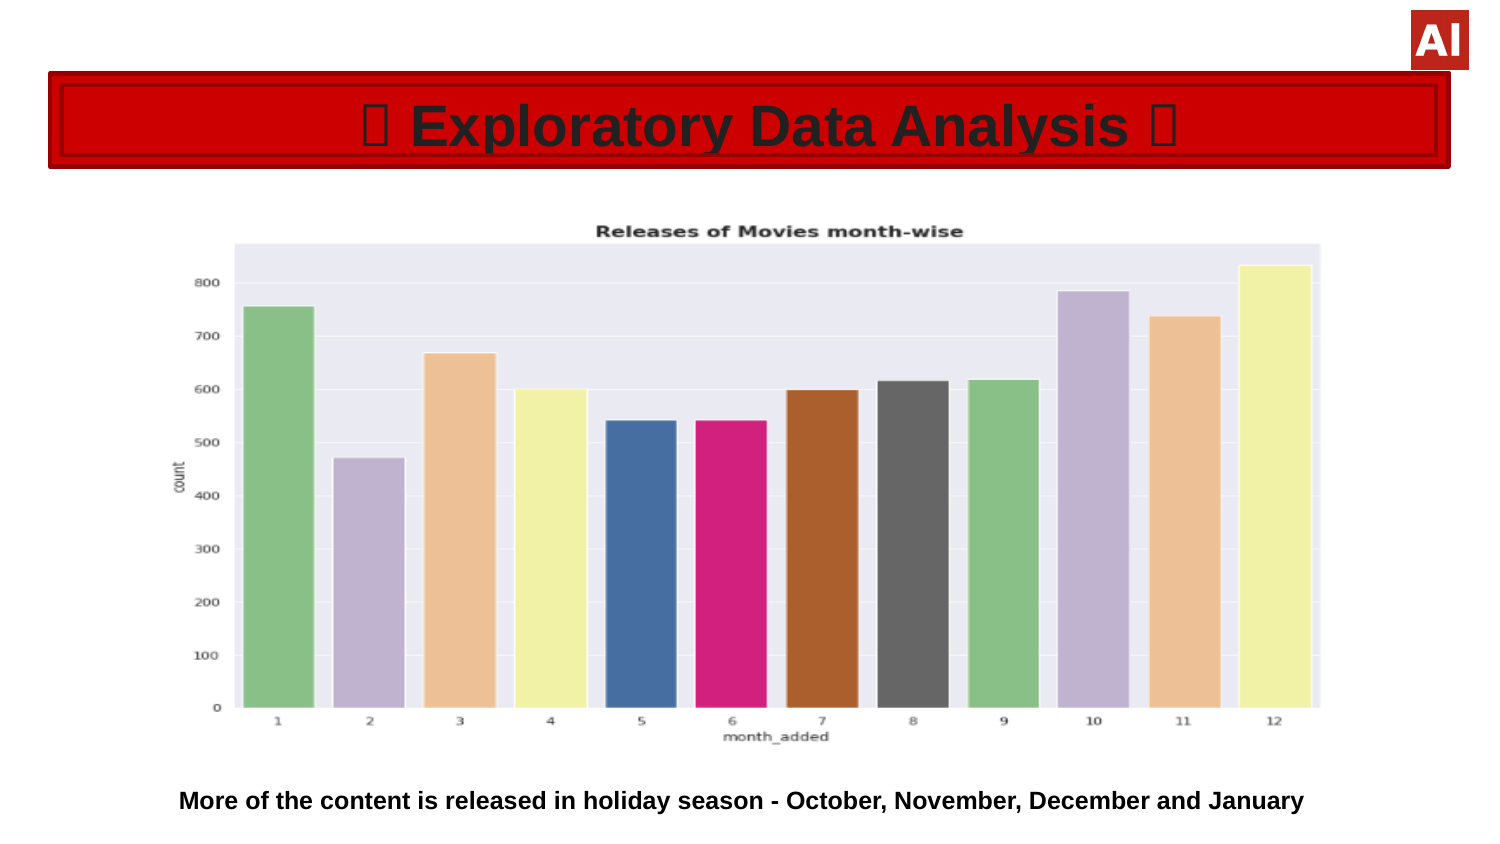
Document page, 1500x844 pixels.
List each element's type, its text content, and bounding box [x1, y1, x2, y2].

title  Exploratory Data Analysis  [64, 87, 1434, 153]
text_box More of the content is released in holiday season - October, November, December and January [163, 777, 1354, 823]
text_box [48, 71, 1450, 169]
picture [164, 218, 1340, 751]
picture [1411, 10, 1469, 70]
